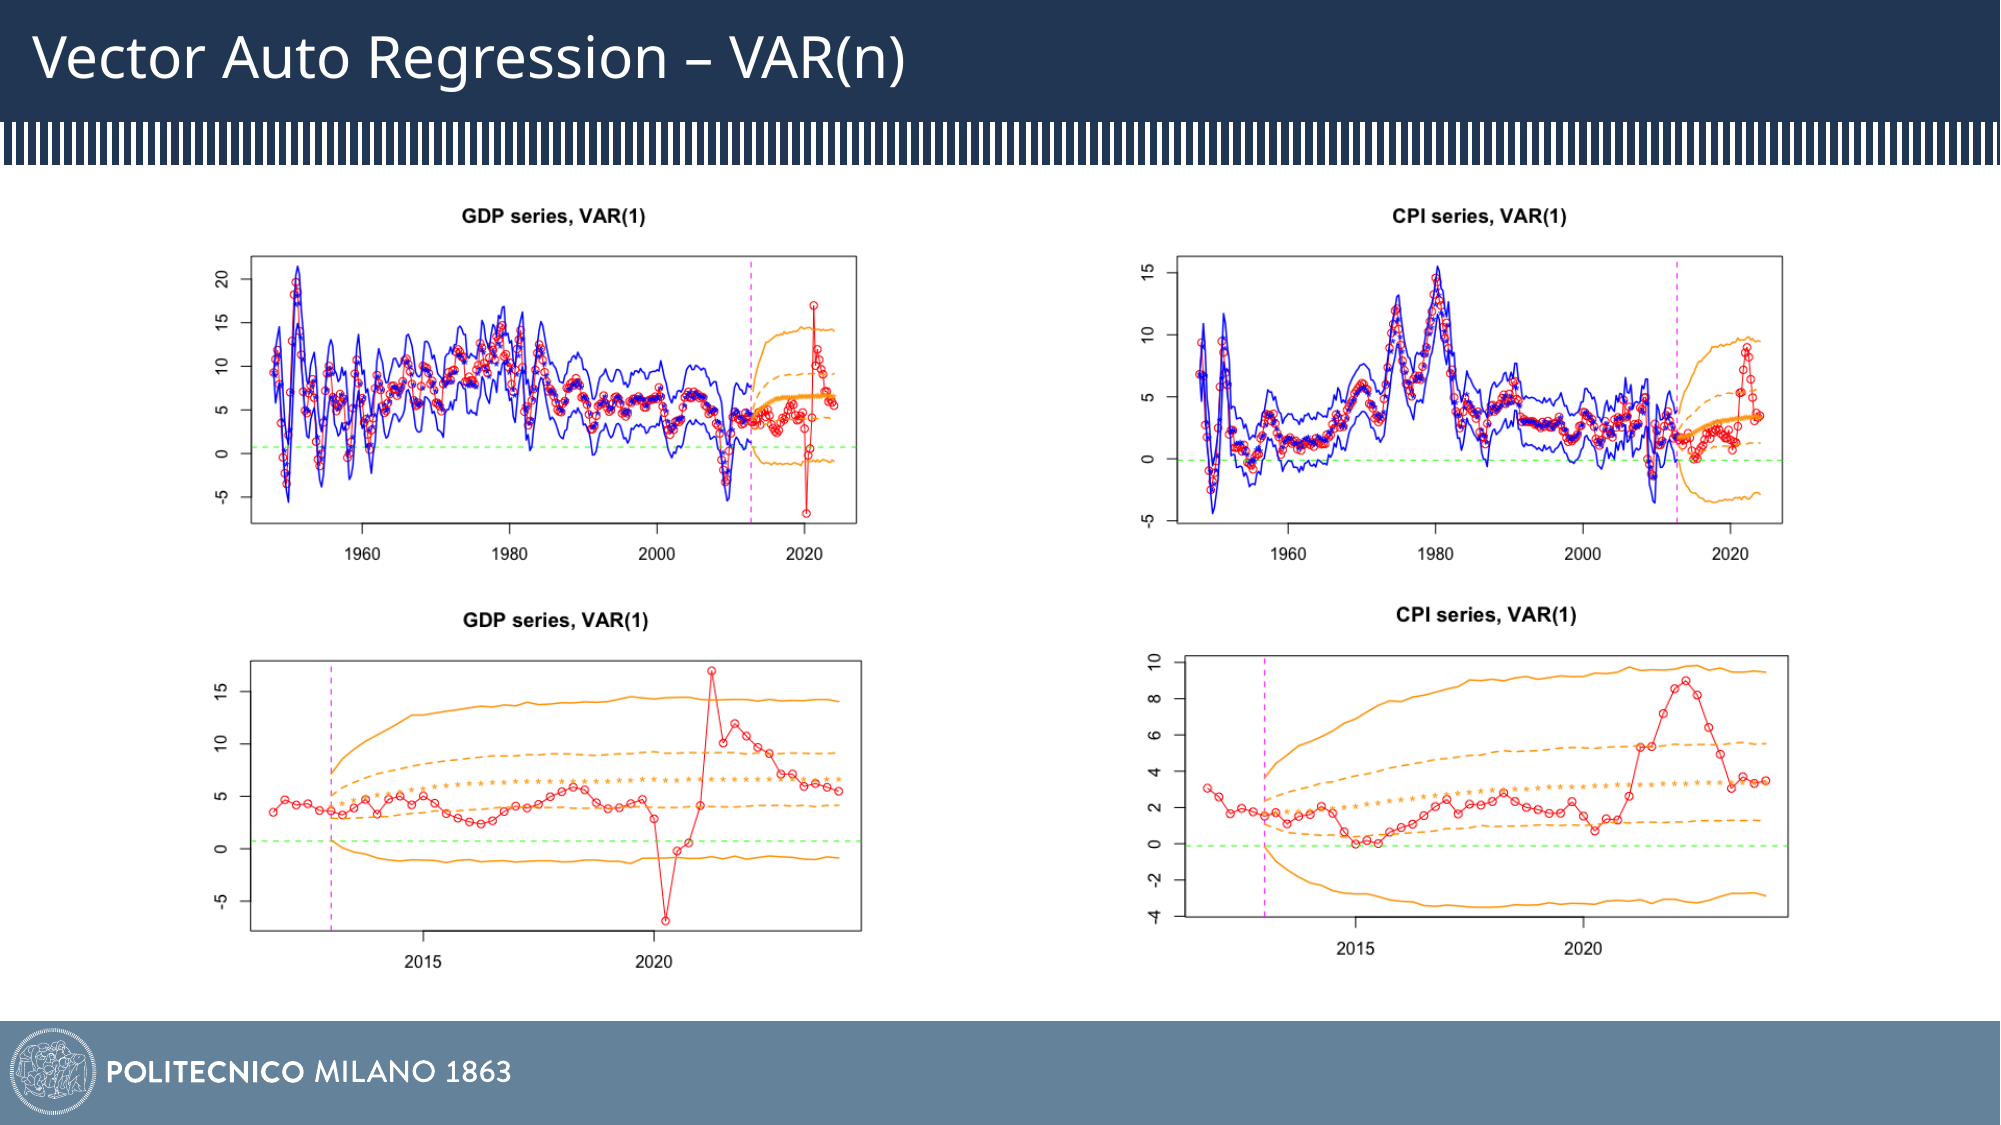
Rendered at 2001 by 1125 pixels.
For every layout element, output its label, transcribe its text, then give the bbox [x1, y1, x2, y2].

picture [211, 607, 868, 972]
title Vector Auto Regression – VAR(n) [17, 14, 1161, 105]
picture [1138, 598, 1795, 959]
picture [211, 202, 862, 563]
picture [1138, 202, 1789, 563]
